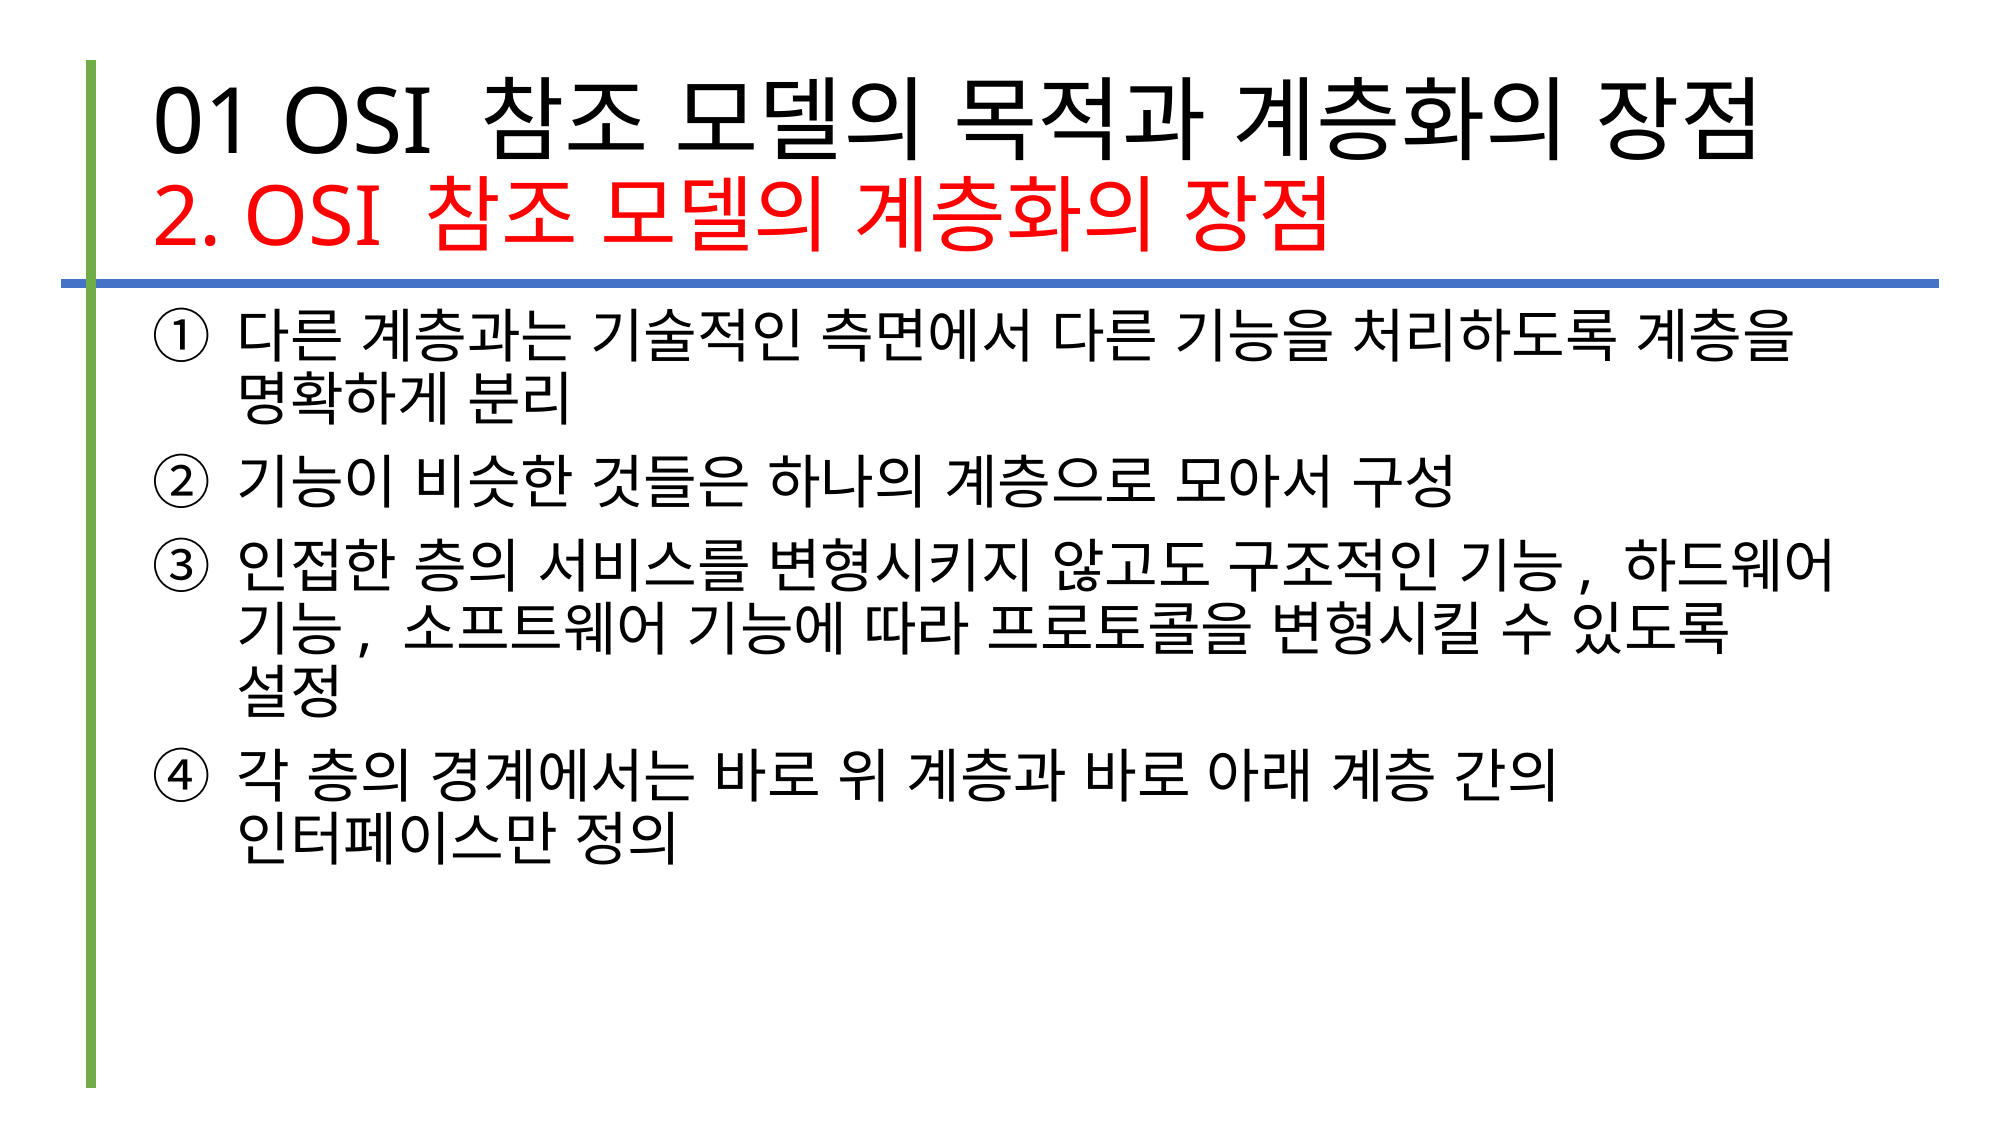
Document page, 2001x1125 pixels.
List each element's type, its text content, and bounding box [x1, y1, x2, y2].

title 01 OSI 참조 모델의 목적과 계층화의 장점 2. OSI 참조 모델의 계층화의 장점 [137, 59, 1863, 278]
list 다른 계층과는 기술적인 측면에서 다른 기능을 처리하도록 계층을 명확하게 분리 기능이 비슷한 것들은 하나의 계층으로 모아서 구성 인접한 층의 서비스를 변형시키지 않고도 구조적인 기능, 하드웨어 기능, 소프트웨어 기능에 따라 프로토콜을 변형시킬 수 있도록 설정 각 층의 경계에서는 바로 위 계층과 바로 아래 계층 간의 인터페이스만 정의 [137, 299, 1863, 1014]
